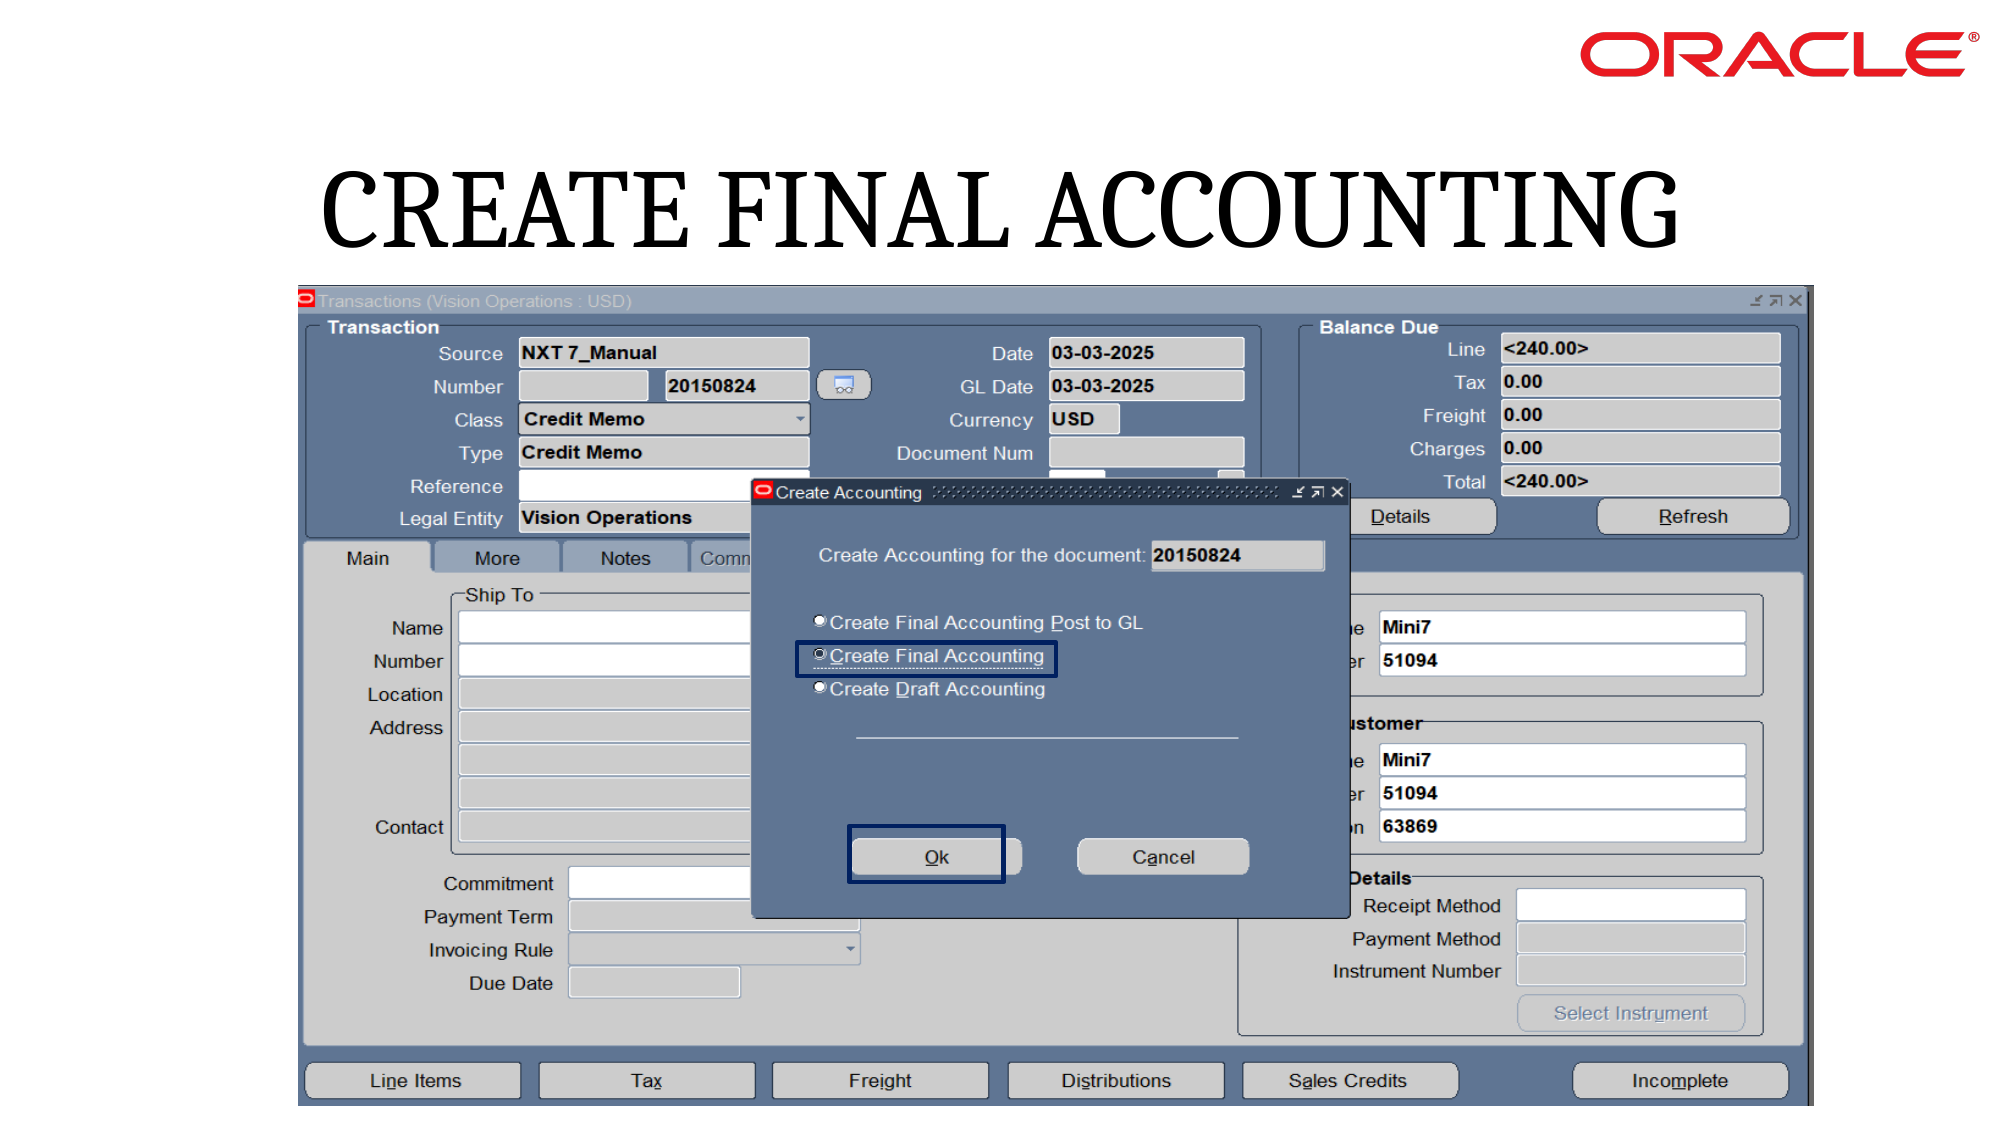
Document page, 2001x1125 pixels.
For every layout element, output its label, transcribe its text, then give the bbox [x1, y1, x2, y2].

picture [1558, 3, 2001, 105]
picture [298, 285, 1814, 1106]
title Create Final Accounting [175, 79, 1826, 344]
